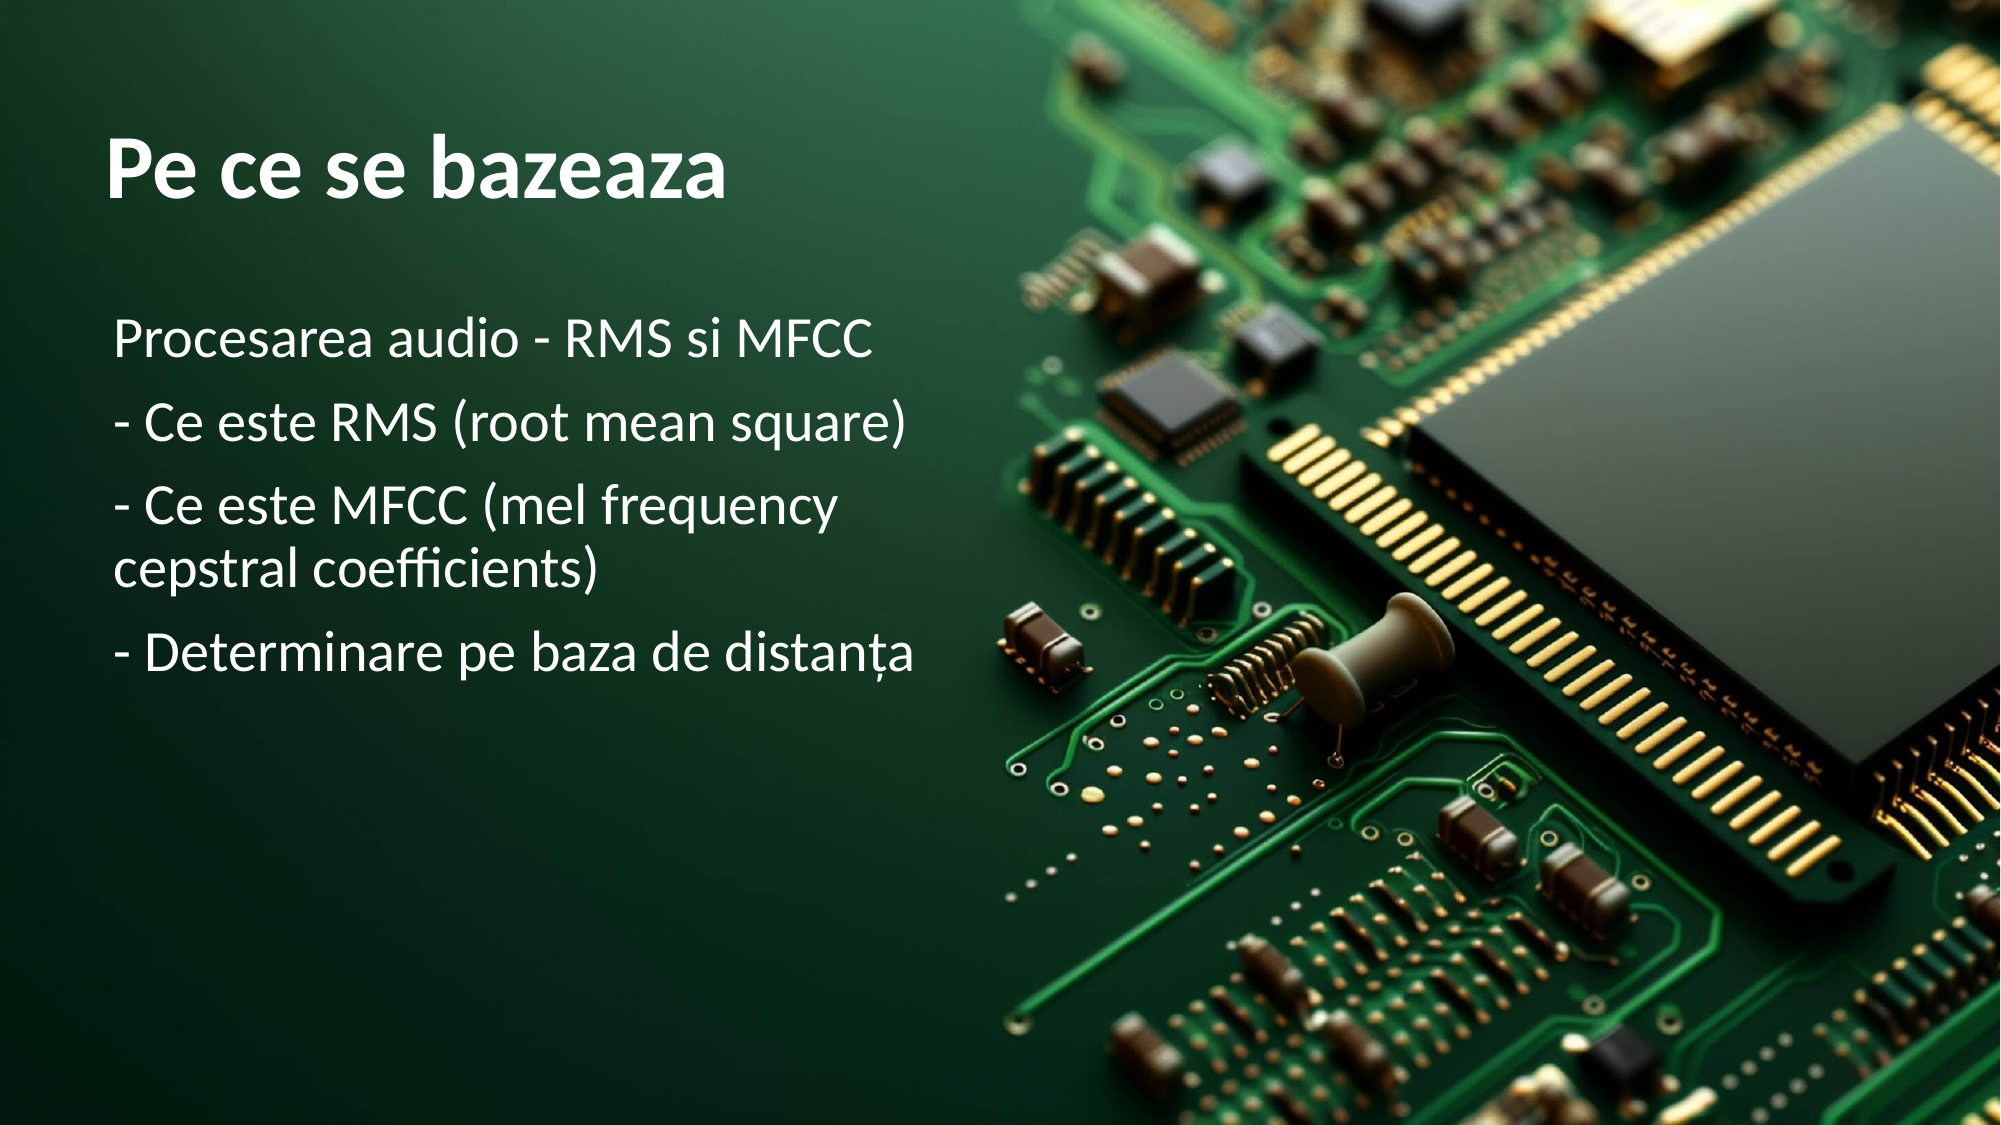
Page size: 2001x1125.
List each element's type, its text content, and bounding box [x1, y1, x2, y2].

title Pe ce se bazeaza [90, 59, 1028, 278]
list Procesarea audio - RMS si MFCC - Ce este RMS (root mean square) - Ce este MFCC (mel frequency cepstral coefficients) - Determinare pe baza de distanța [90, 299, 943, 1014]
picture [0, 0, 2001, 1125]
slide_number [1412, 1042, 1863, 1103]
